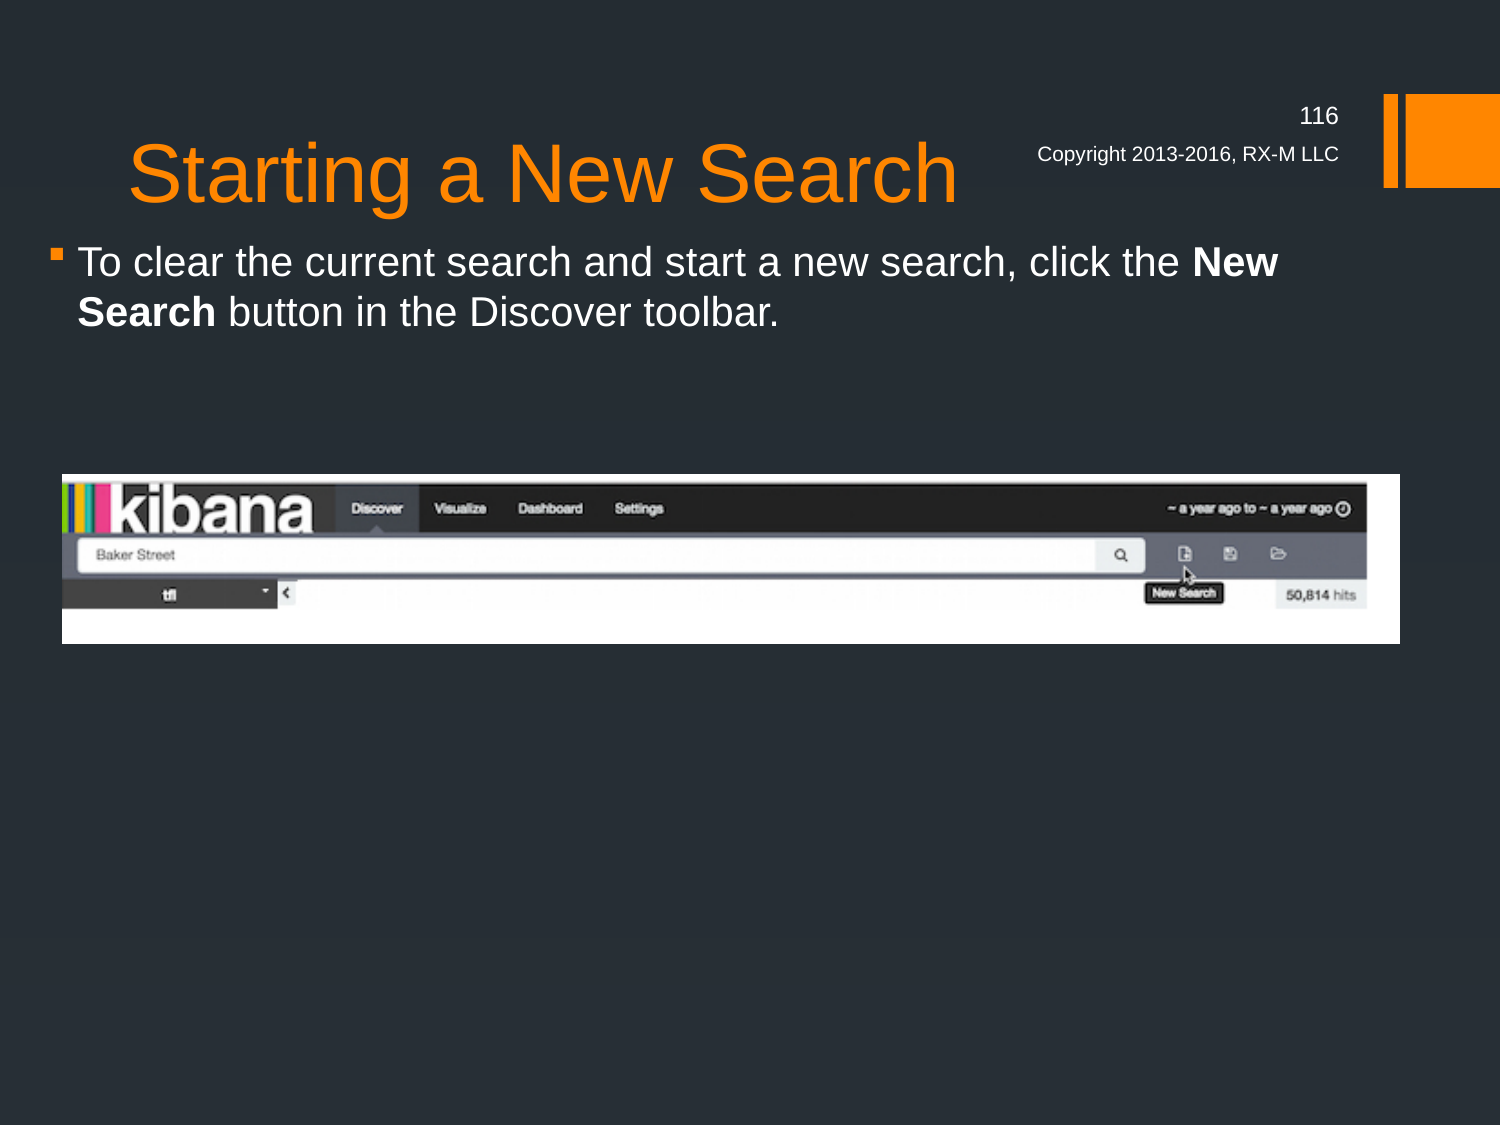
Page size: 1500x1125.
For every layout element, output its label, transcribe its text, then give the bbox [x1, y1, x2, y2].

slide_number 116 [1199, 90, 1355, 140]
title Starting a New Search [112, 37, 1313, 226]
picture [61, 473, 1401, 644]
list To clear the current search and start a new search, click the New Search button in the Discover toolbar. [24, 226, 1463, 438]
footer Copyright 2013-2016, RX-M LLC [985, 140, 1355, 190]
